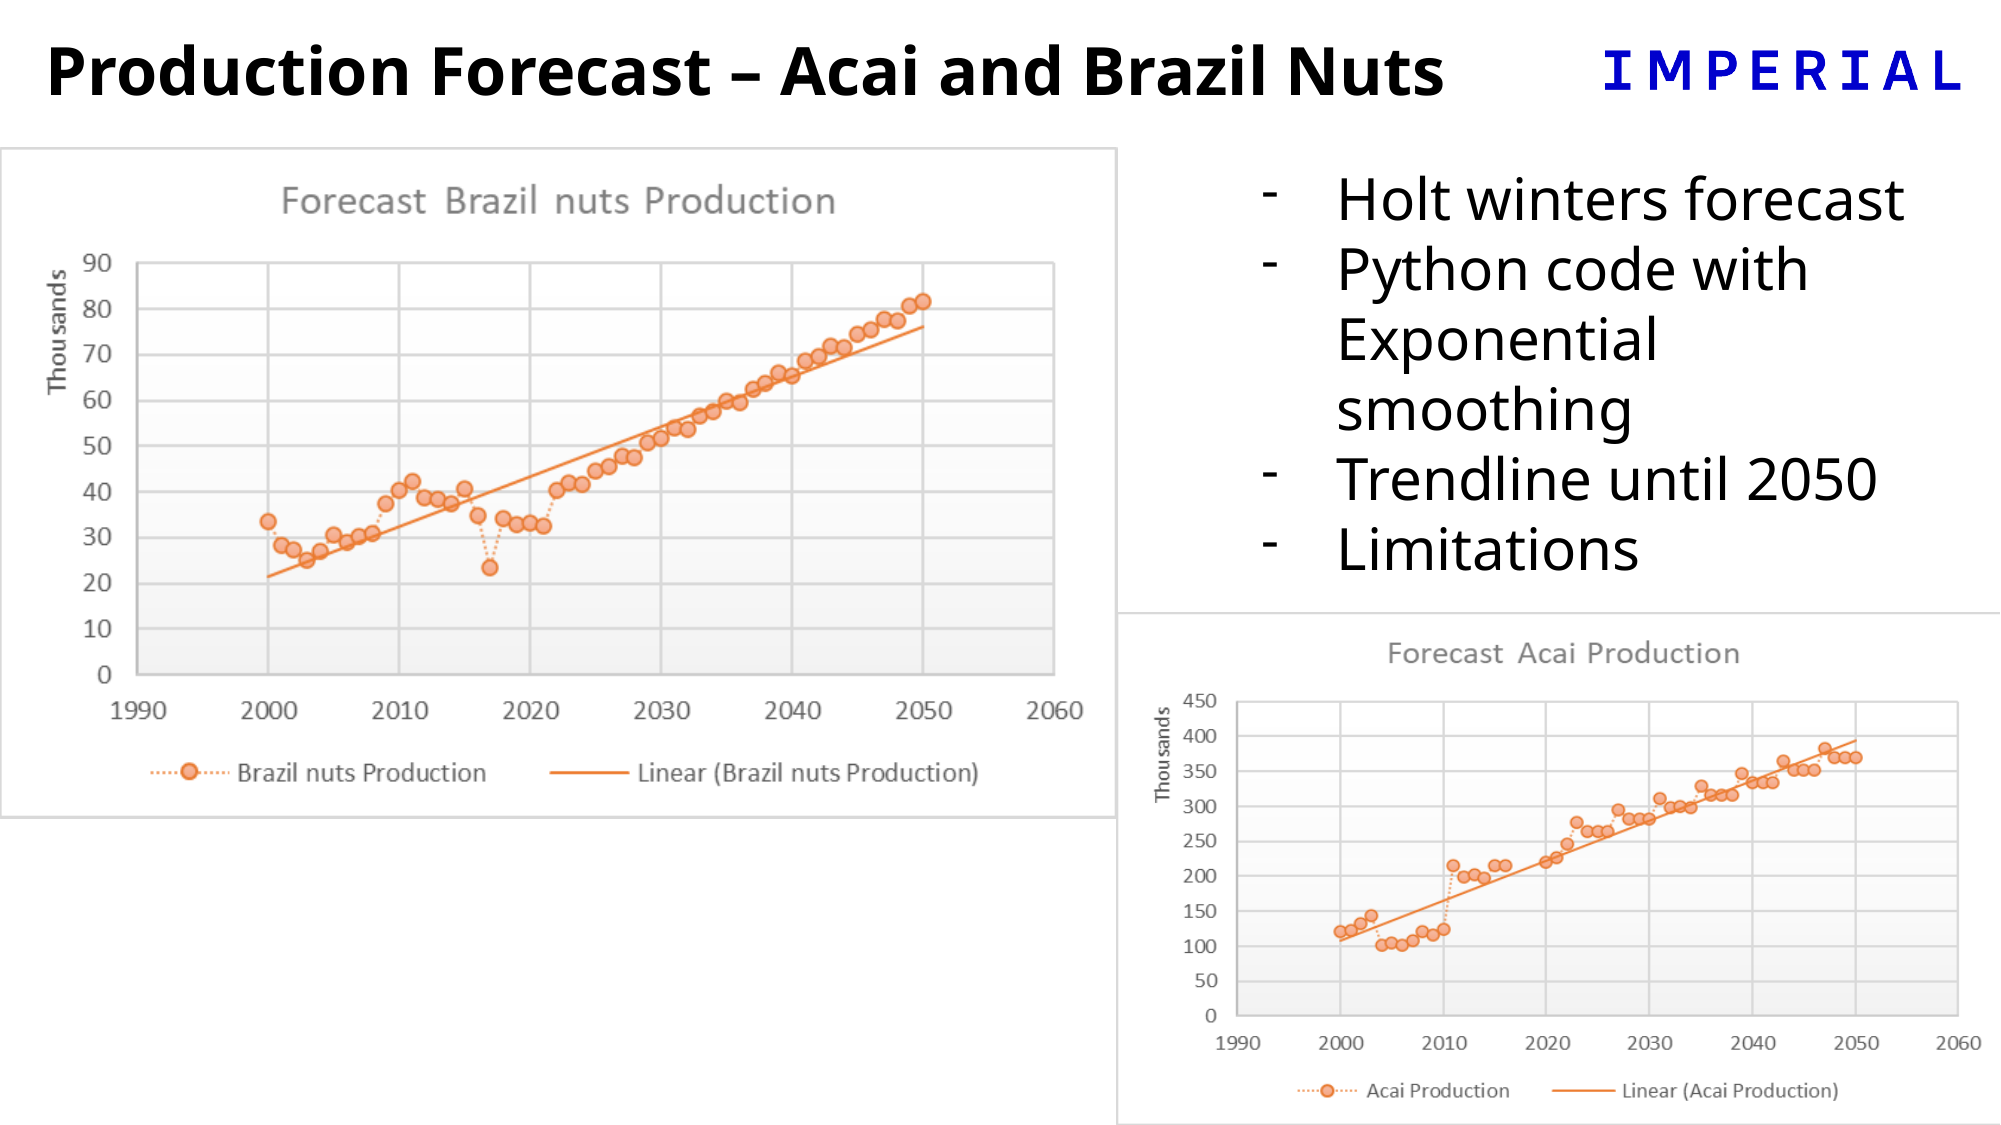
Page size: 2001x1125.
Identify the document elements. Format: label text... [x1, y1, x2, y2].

picture [0, 147, 2000, 1125]
title Production Forecast – Acai and Brazil Nuts [30, 0, 1756, 148]
picture [1756, 23, 1974, 112]
text_box Holt winters forecast Python code with Exponential smoothing Trendline until 2050 Limitations [1246, 154, 1953, 590]
